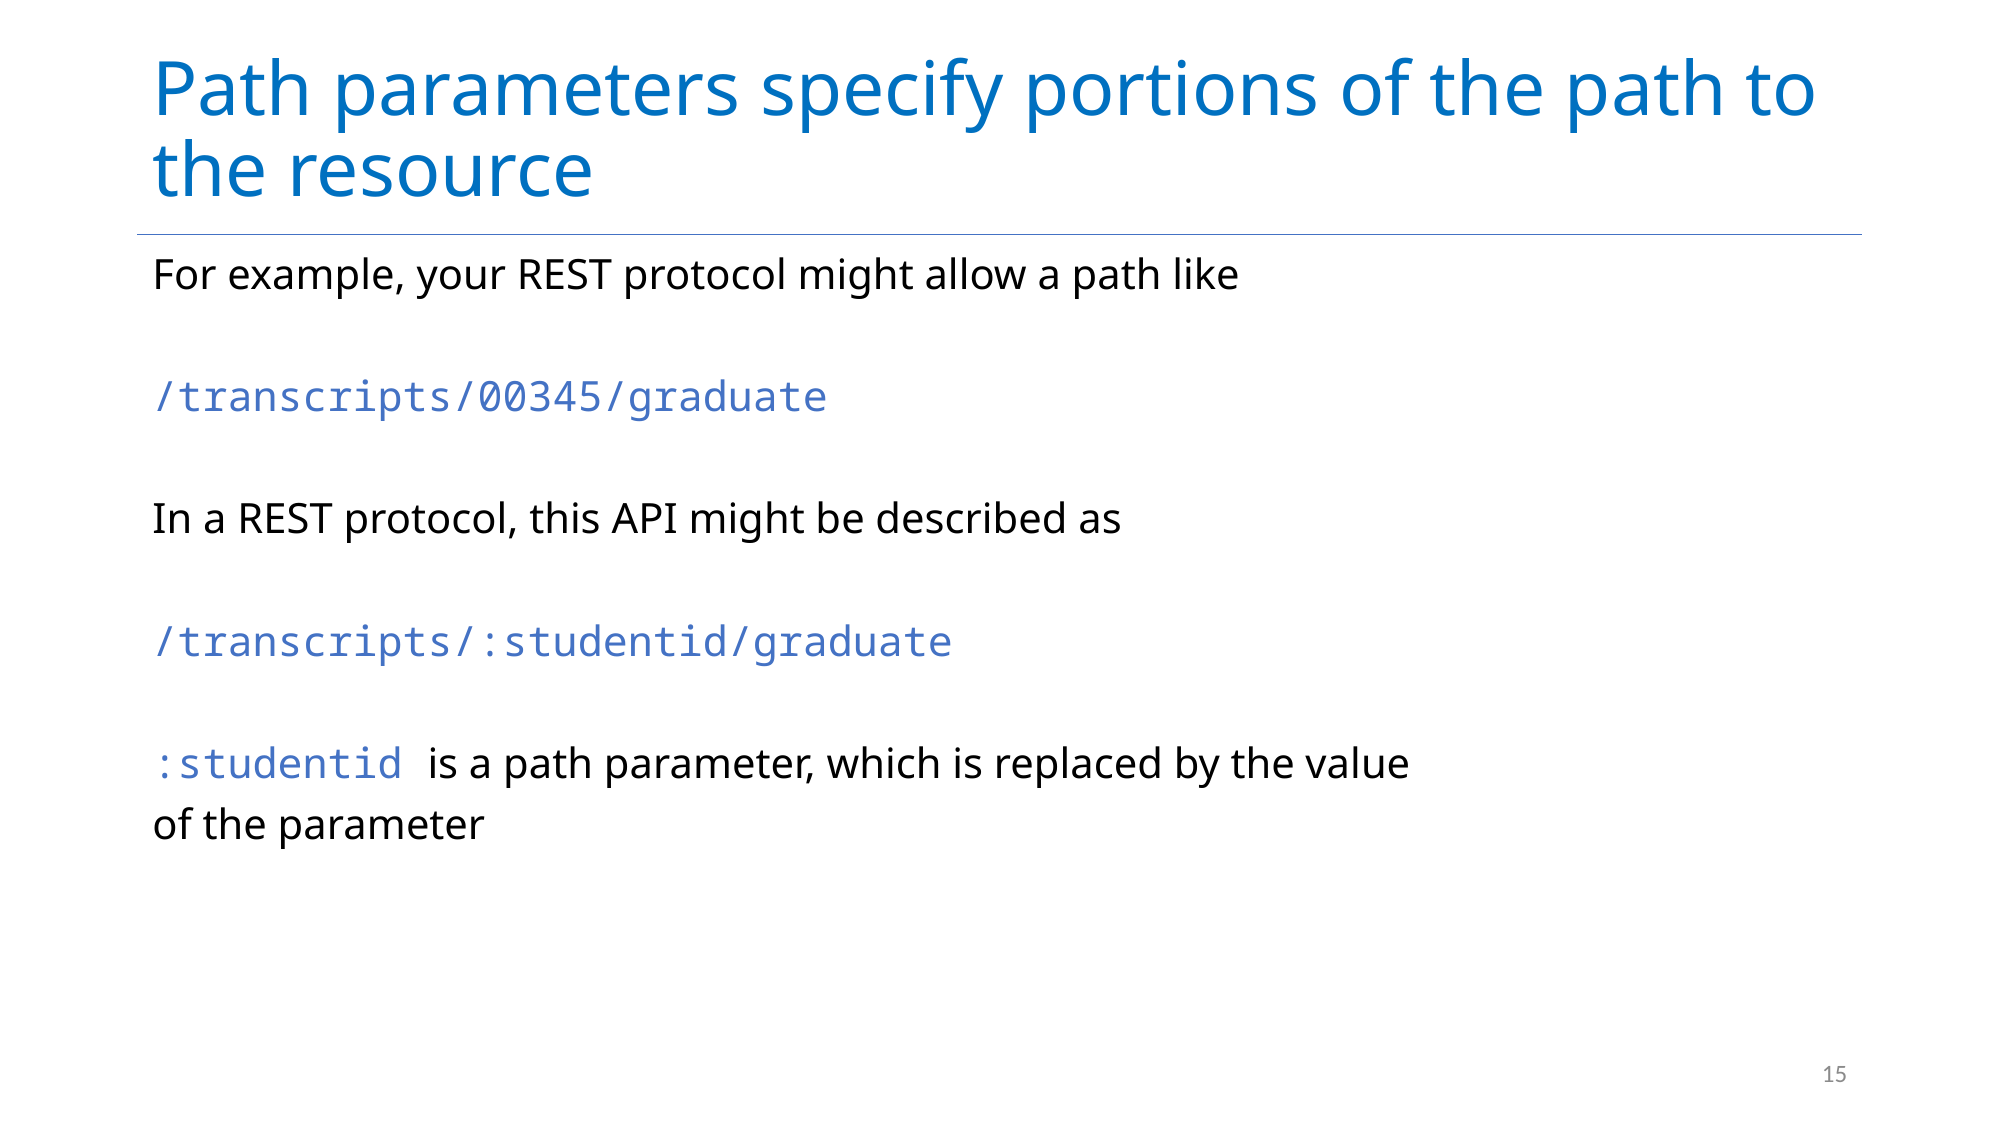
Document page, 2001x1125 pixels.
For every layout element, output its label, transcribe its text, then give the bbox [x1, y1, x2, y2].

title Path parameters specify portions of the path to the resource [137, 3, 1863, 221]
list For example, your REST protocol might allow a path like /transcripts/00345/graduate In a REST protocol, this API might be described as /transcripts/:studentid/graduate :studentid is a path parameter, which is replaced by the value of the parameter [137, 246, 1740, 960]
slide_number 15 [1412, 1042, 1863, 1103]
